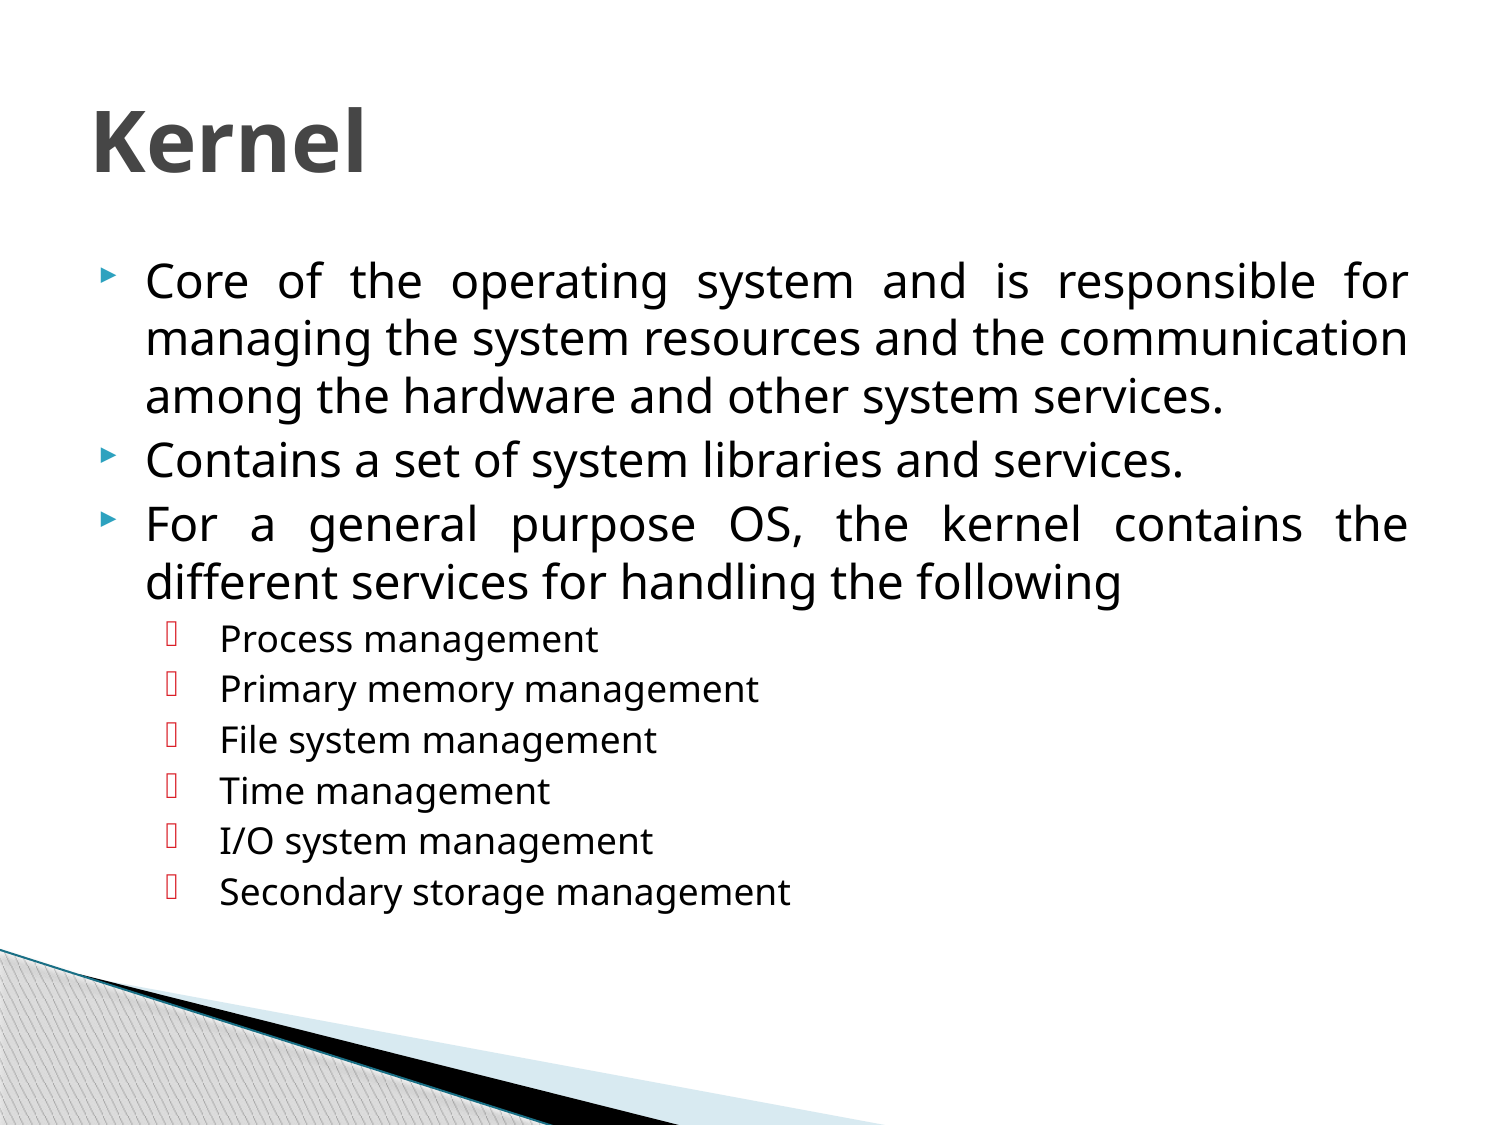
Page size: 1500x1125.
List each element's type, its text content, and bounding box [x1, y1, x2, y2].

title Kernel [75, 45, 1425, 233]
list Core of the operating system and is responsible for managing the system resources and the communication among the hardware and other system services. Contains a set of system libraries and services. For a general purpose OS, the kernel contains the different services for handling the following Process management Primary memory management File system management Time management I/O system management Secondary storage management [75, 243, 1425, 986]
